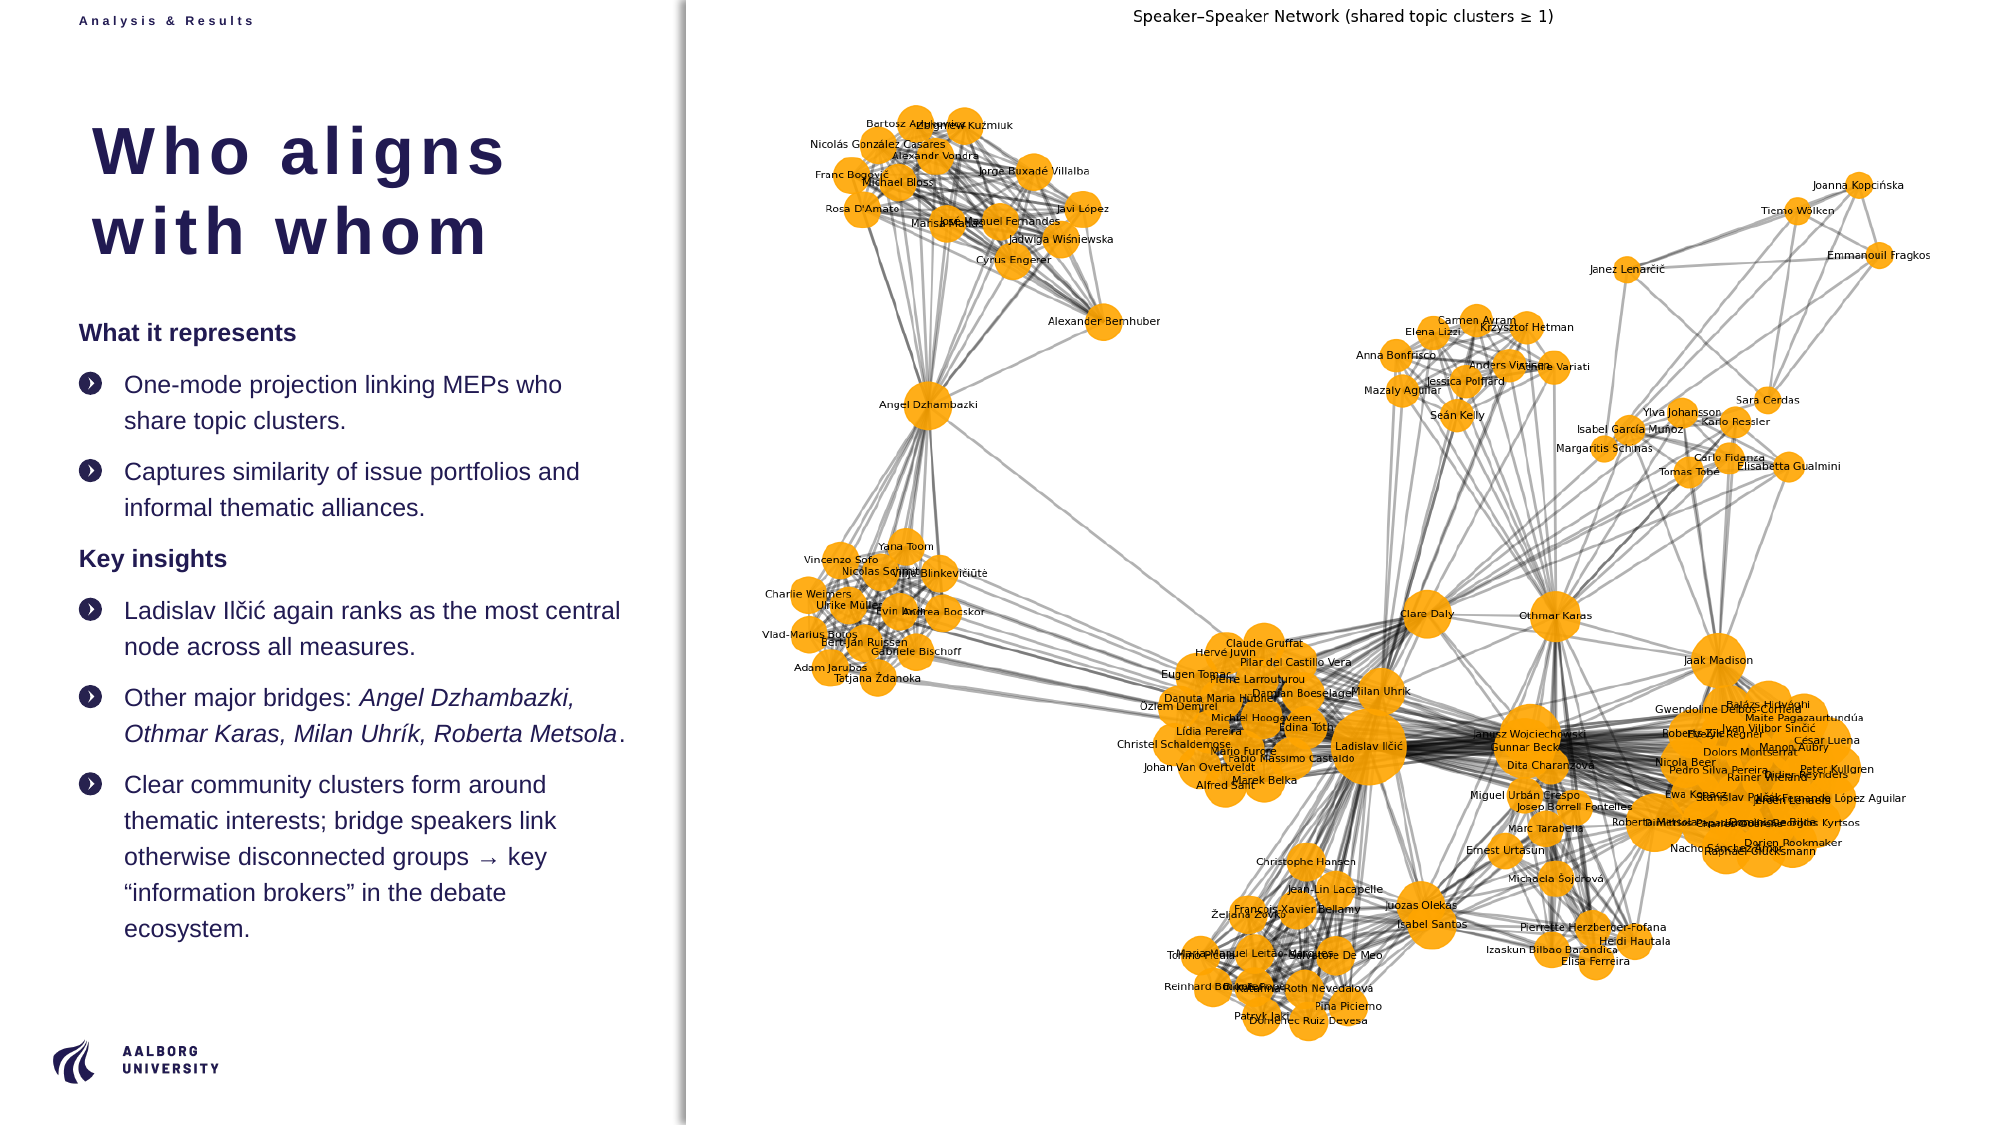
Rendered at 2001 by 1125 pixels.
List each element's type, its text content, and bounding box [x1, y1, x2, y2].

picture [53, 1039, 219, 1084]
list What it represents One-mode projection linking MEPs who share topic clusters. Captures similarity of issue portfolios and informal thematic alliances. Key insights Ladislav Ilčić again ranks as the most central node across all measures. Other major bridges: Angel Dzhambazki, Othmar Karas, Milan Uhrík, Roberta Metsola. Clear community clusters form around thematic interests; bridge speakers link otherwise disconnected groups → key “information brokers” in the debate ecosystem. [78, 303, 630, 963]
list Analysis & Results [78, 12, 378, 60]
title Who aligns with whom [92, 107, 665, 229]
picture [686, 0, 2000, 1125]
